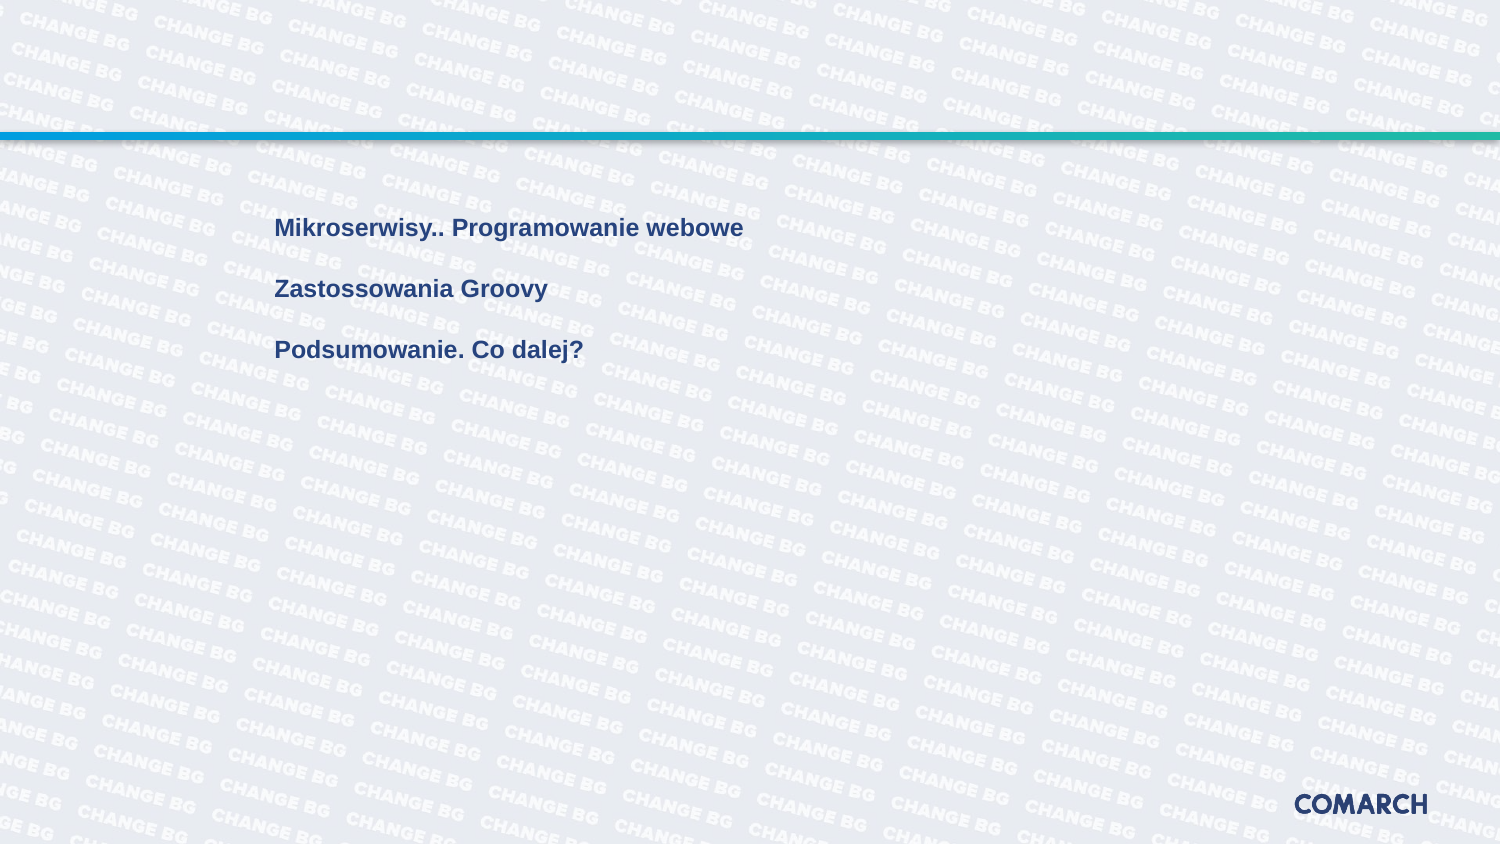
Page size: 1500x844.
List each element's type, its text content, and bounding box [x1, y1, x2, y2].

picture [1294, 793, 1427, 814]
list Zastossowania Groovy [259, 264, 1425, 311]
list Podsumowanie. Co dalej? [259, 325, 1425, 372]
list Mikroserwisy.. Programowanie webowe [259, 203, 1425, 250]
